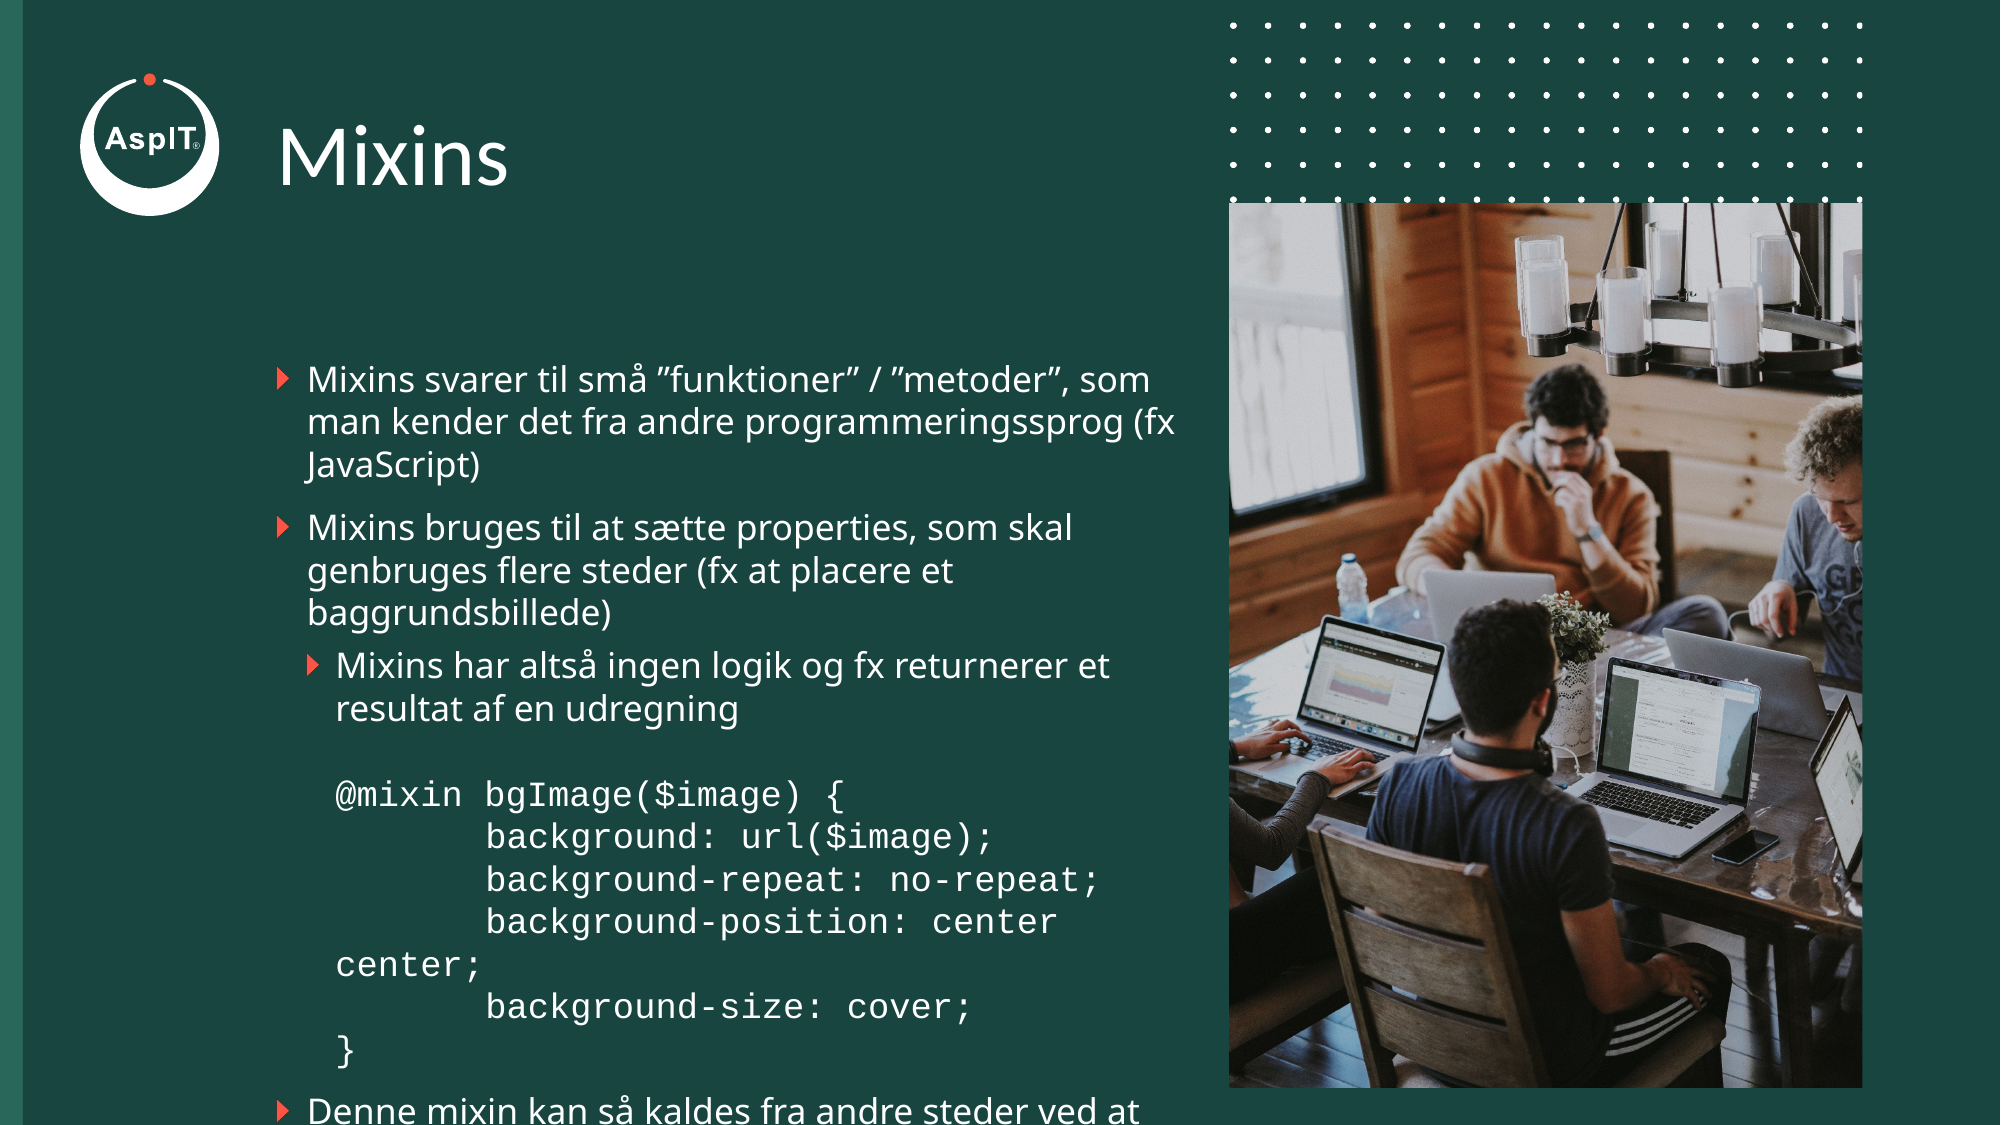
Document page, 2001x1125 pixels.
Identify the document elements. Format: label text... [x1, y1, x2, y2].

picture [276, 365, 302, 391]
list Mixins svarer til små ”funktioner” / ”metoder”, som man [1229, 0, 1863, 202]
picture [276, 1098, 302, 1123]
picture [276, 514, 302, 539]
picture [306, 652, 332, 677]
list Mixins svarer til små ”funktioner” / ”metoder”, som man kender det fra andre programmeringssprog (fx JavaScript) Mixins bruges til at sætte properties, som skal genbruges flere steder (fx at placere et baggrundsbillede) Mixins har altså ingen logik og fx returnerer et resultat af en udregning @mixin bgImage($image) { background: url($image); background-repeat: no-repeat; background-position: center center; background-size: cover; } Denne mixin kan så kaldes fra andre steder ved at skrive: @include bgImage(‘img/water.jpg’); [276, 356, 1208, 1088]
picture [1229, 202, 1863, 1088]
title Mixins [276, 109, 1208, 315]
